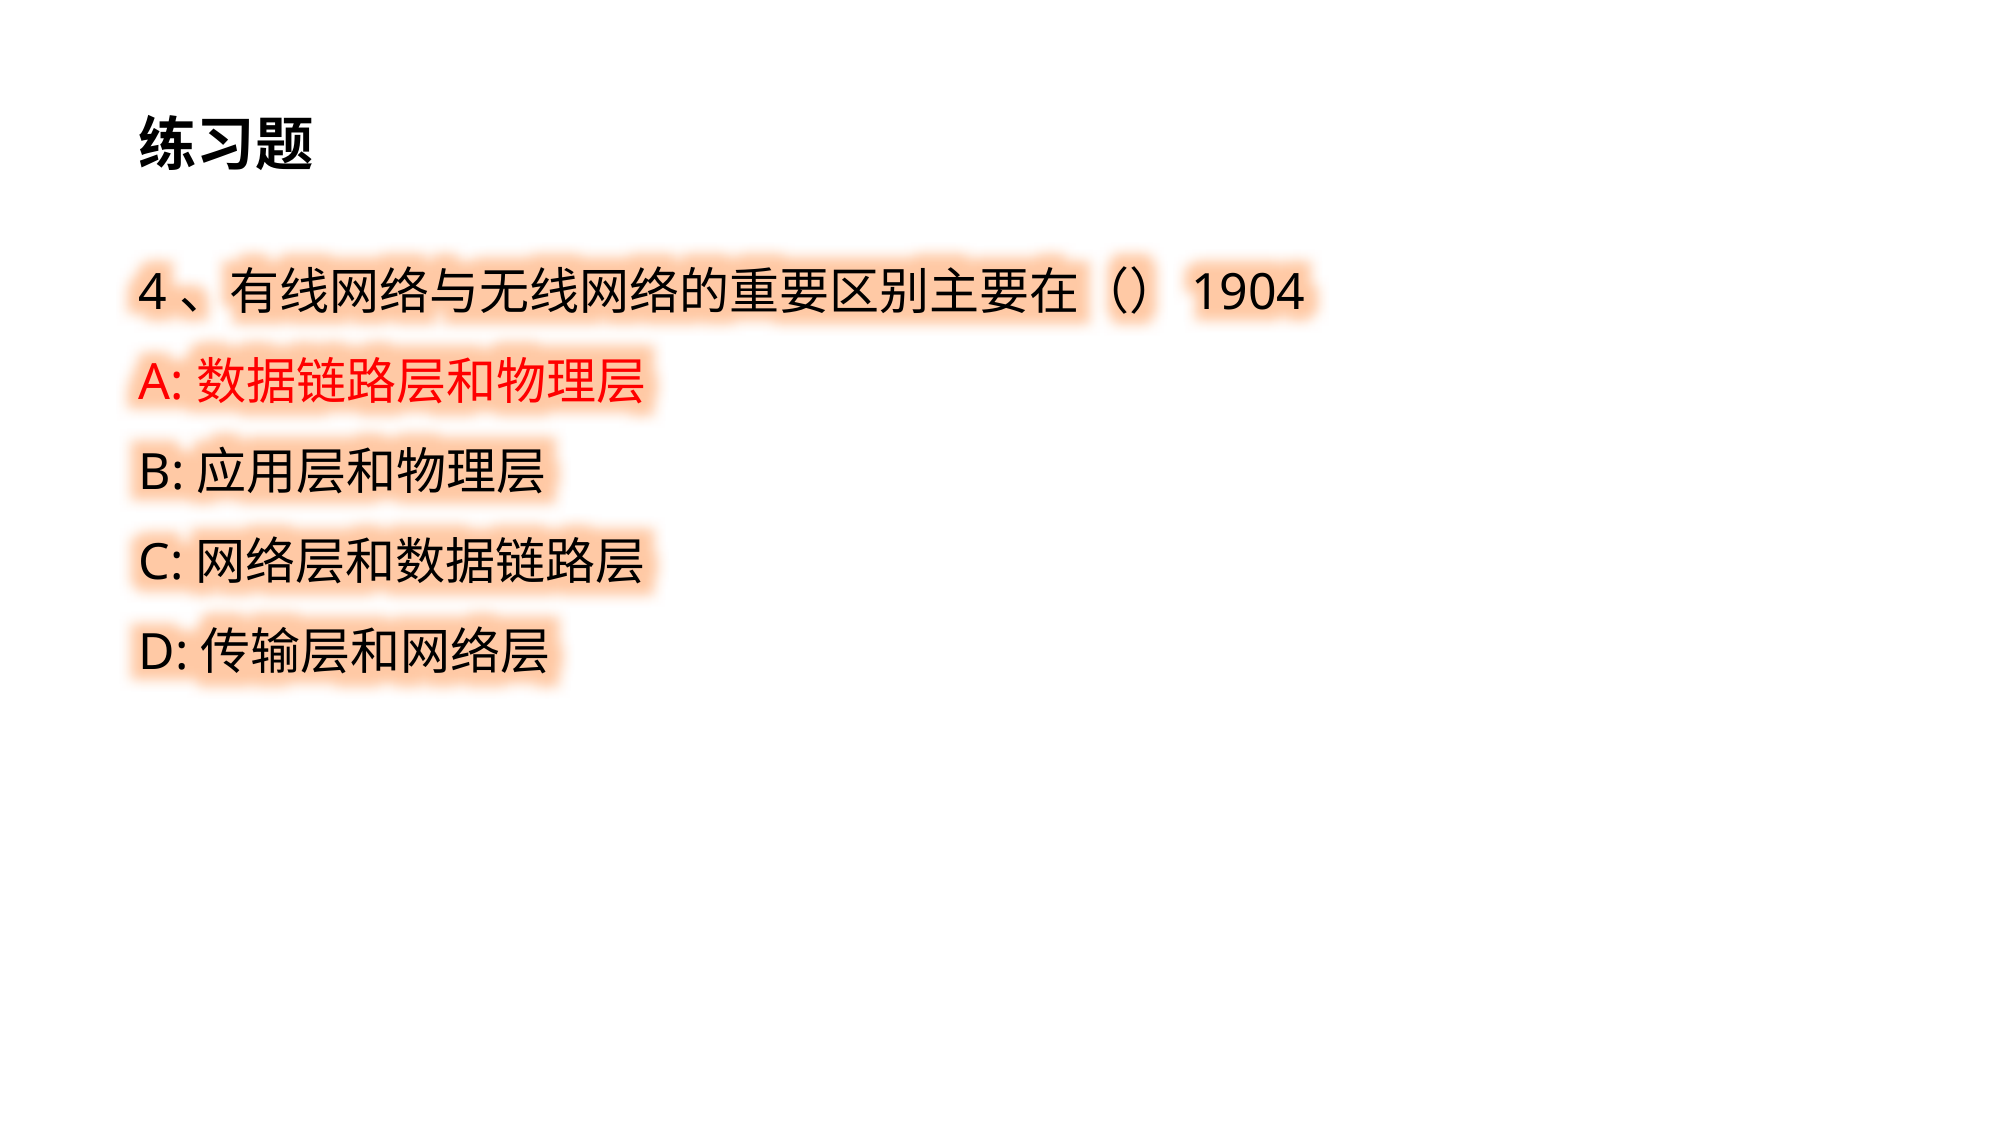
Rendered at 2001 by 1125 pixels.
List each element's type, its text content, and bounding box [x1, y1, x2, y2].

text_box 4、有线网络与无线网络的重要区别主要在（）1904 A:数据链路层和物理层 B:应用层和物理层 C:网络层和数据链路层 D:传输层和网络层 [120, 219, 1839, 1047]
text_box [117, 216, 1843, 1051]
text_box 练习题 [120, 97, 1568, 187]
text_box 2 [113, 212, 1847, 1055]
